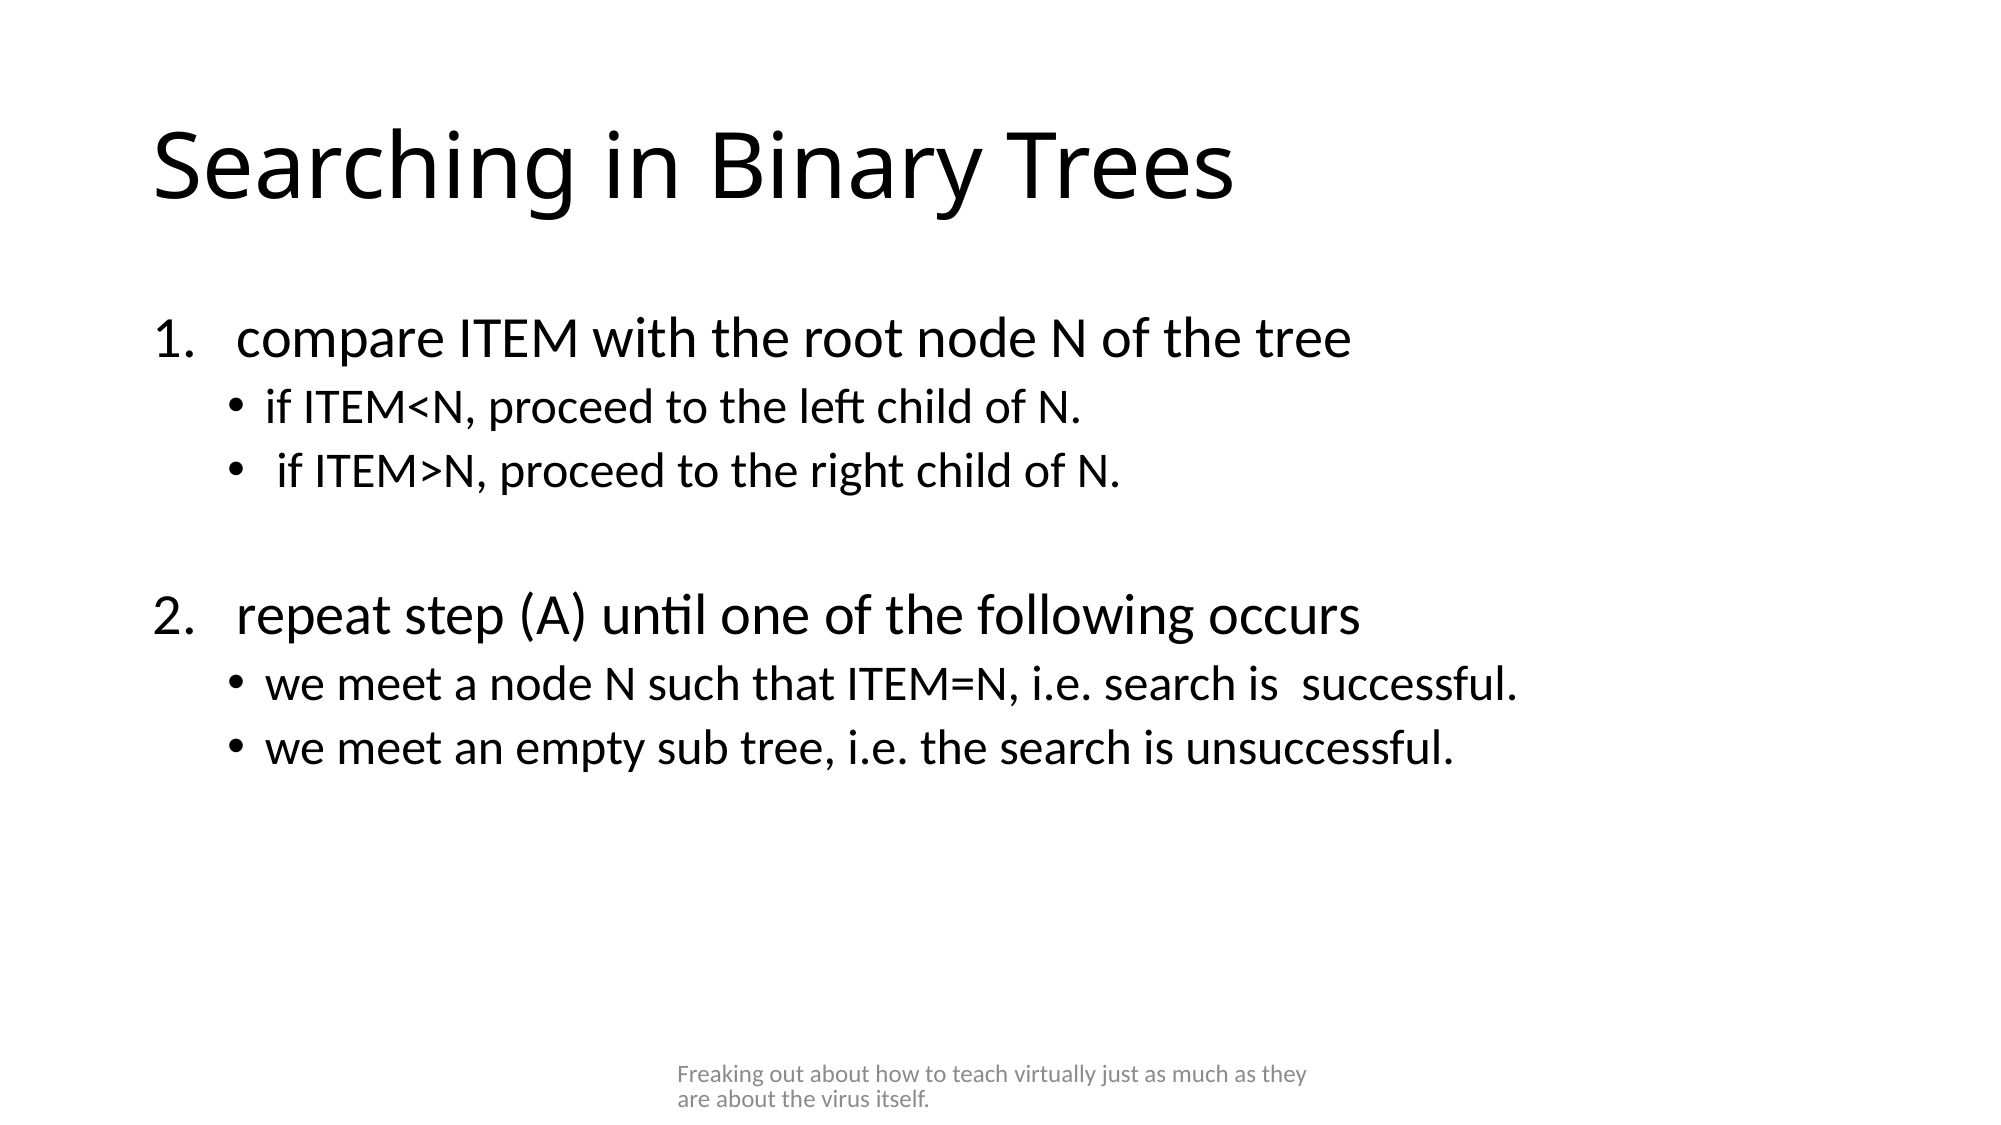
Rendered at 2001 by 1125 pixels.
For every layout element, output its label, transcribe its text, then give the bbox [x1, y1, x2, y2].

footer Freaking out about how to teach virtually just as much as they are about the virus itself. [662, 1042, 1338, 1103]
title Searching in Binary Trees [137, 59, 1863, 278]
list compare ITEM with the root node N of the tree if ITEM<N, proceed to the left child of N. if ITEM>N, proceed to the right child of N. repeat step (A) until one of the following occurs we meet a node N such that ITEM=N, i.e. search is successful. we meet an empty sub tree, i.e. the search is unsuccessful. [137, 299, 1863, 1014]
